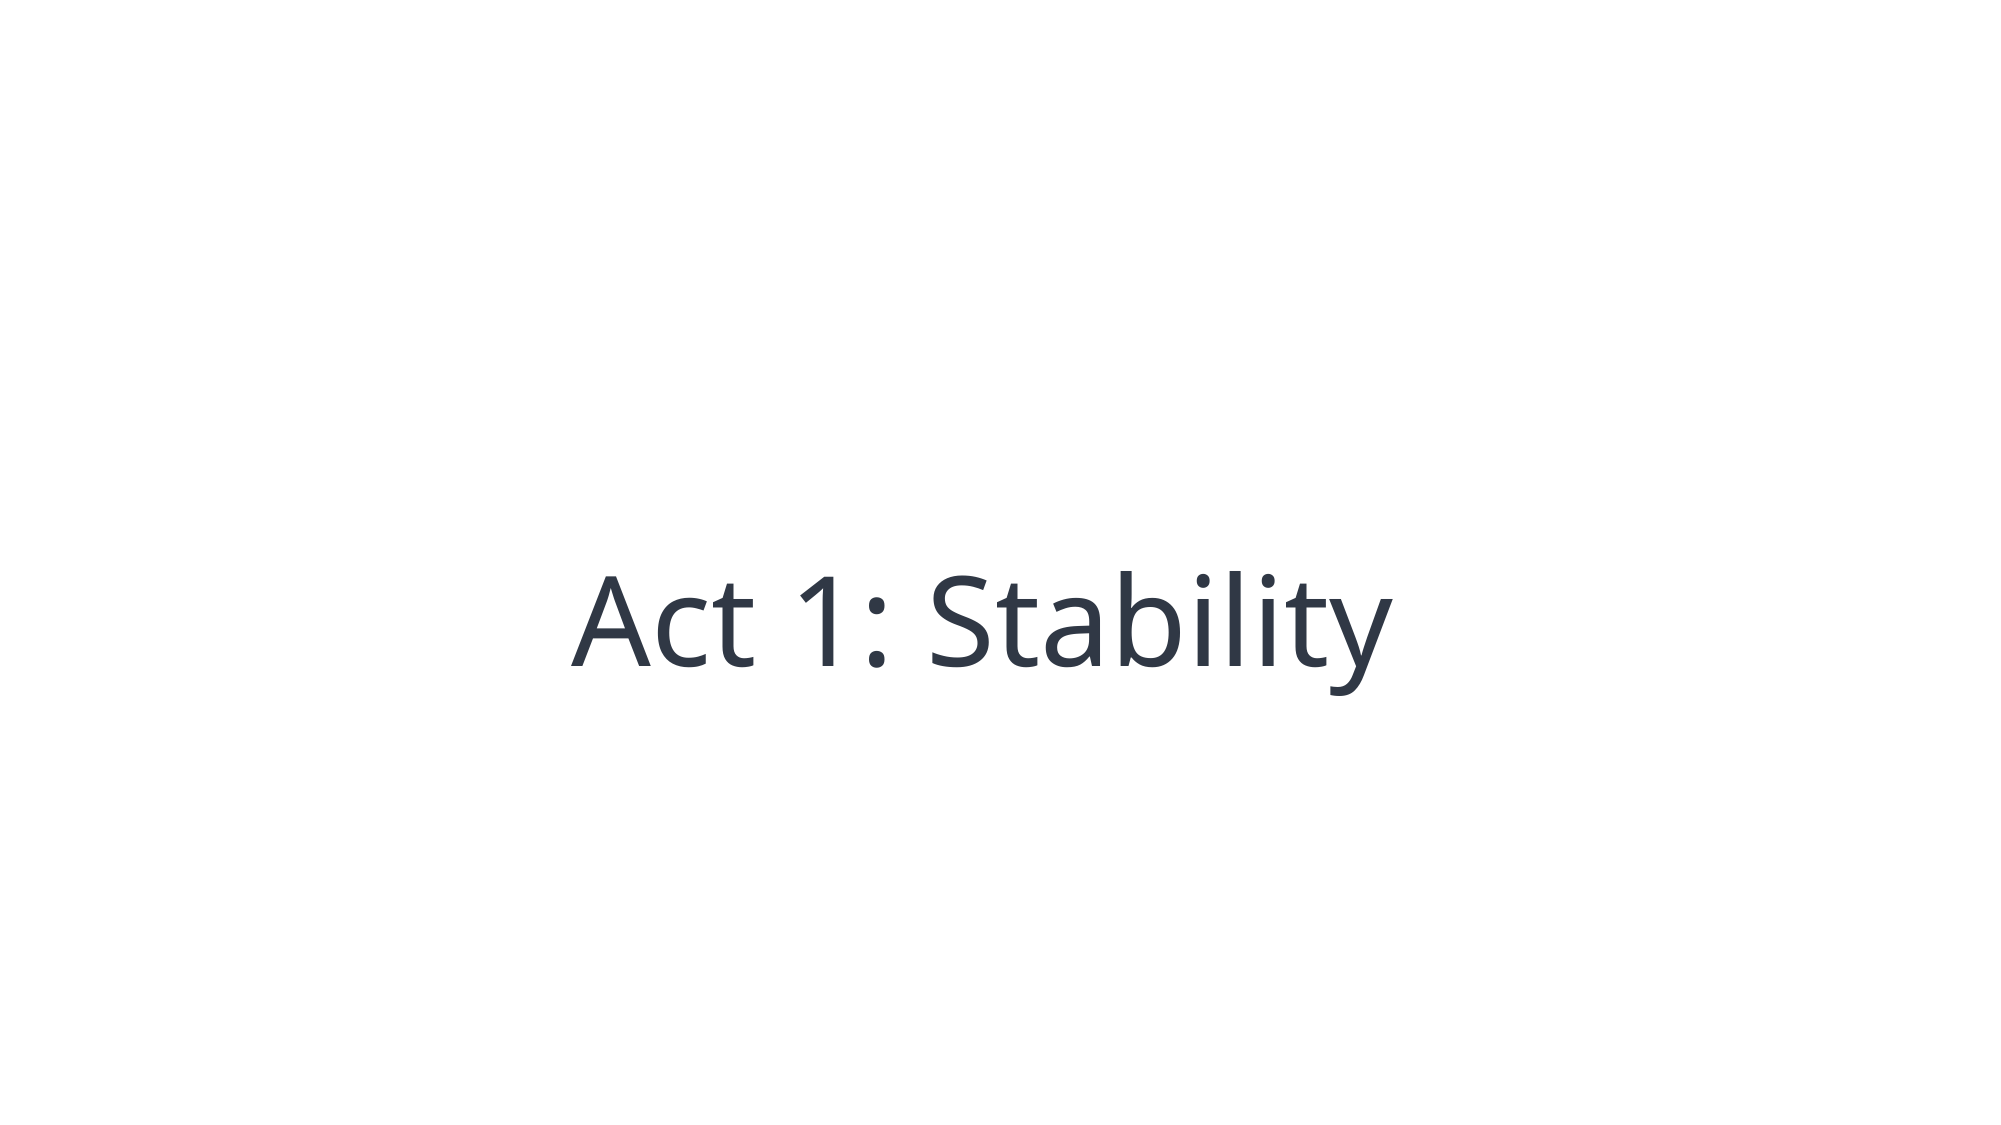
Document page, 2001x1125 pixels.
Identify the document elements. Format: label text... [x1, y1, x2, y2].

title Act 1: Stability [136, 233, 1862, 702]
